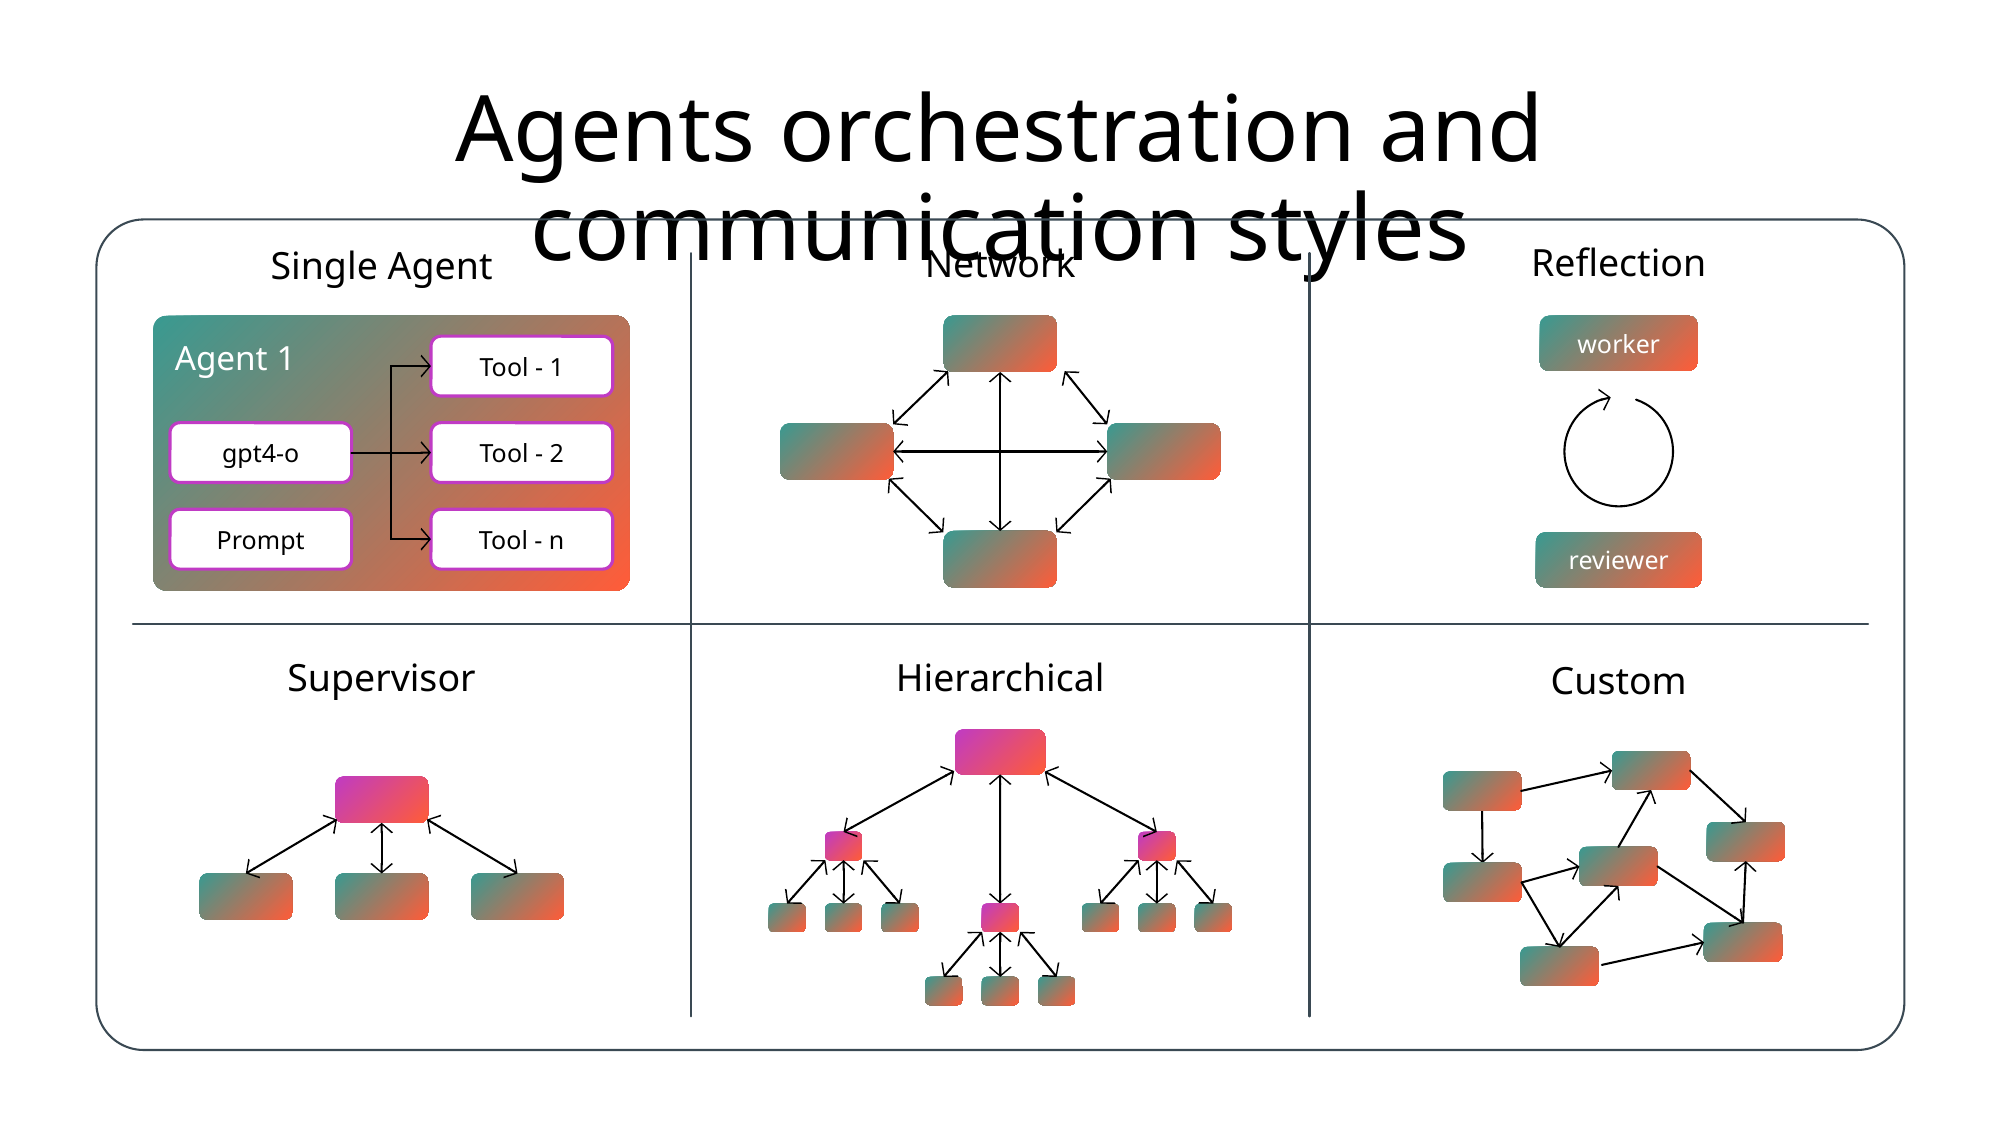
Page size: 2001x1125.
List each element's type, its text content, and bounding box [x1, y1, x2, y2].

title Agents orchestration and communication styles [96, 75, 1904, 241]
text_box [152, 315, 630, 591]
text_box [95, 218, 1906, 1052]
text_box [779, 314, 1221, 588]
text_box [768, 728, 1233, 1006]
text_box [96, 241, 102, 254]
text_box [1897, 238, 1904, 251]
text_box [1535, 315, 1703, 588]
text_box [199, 776, 565, 921]
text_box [1442, 750, 1786, 987]
